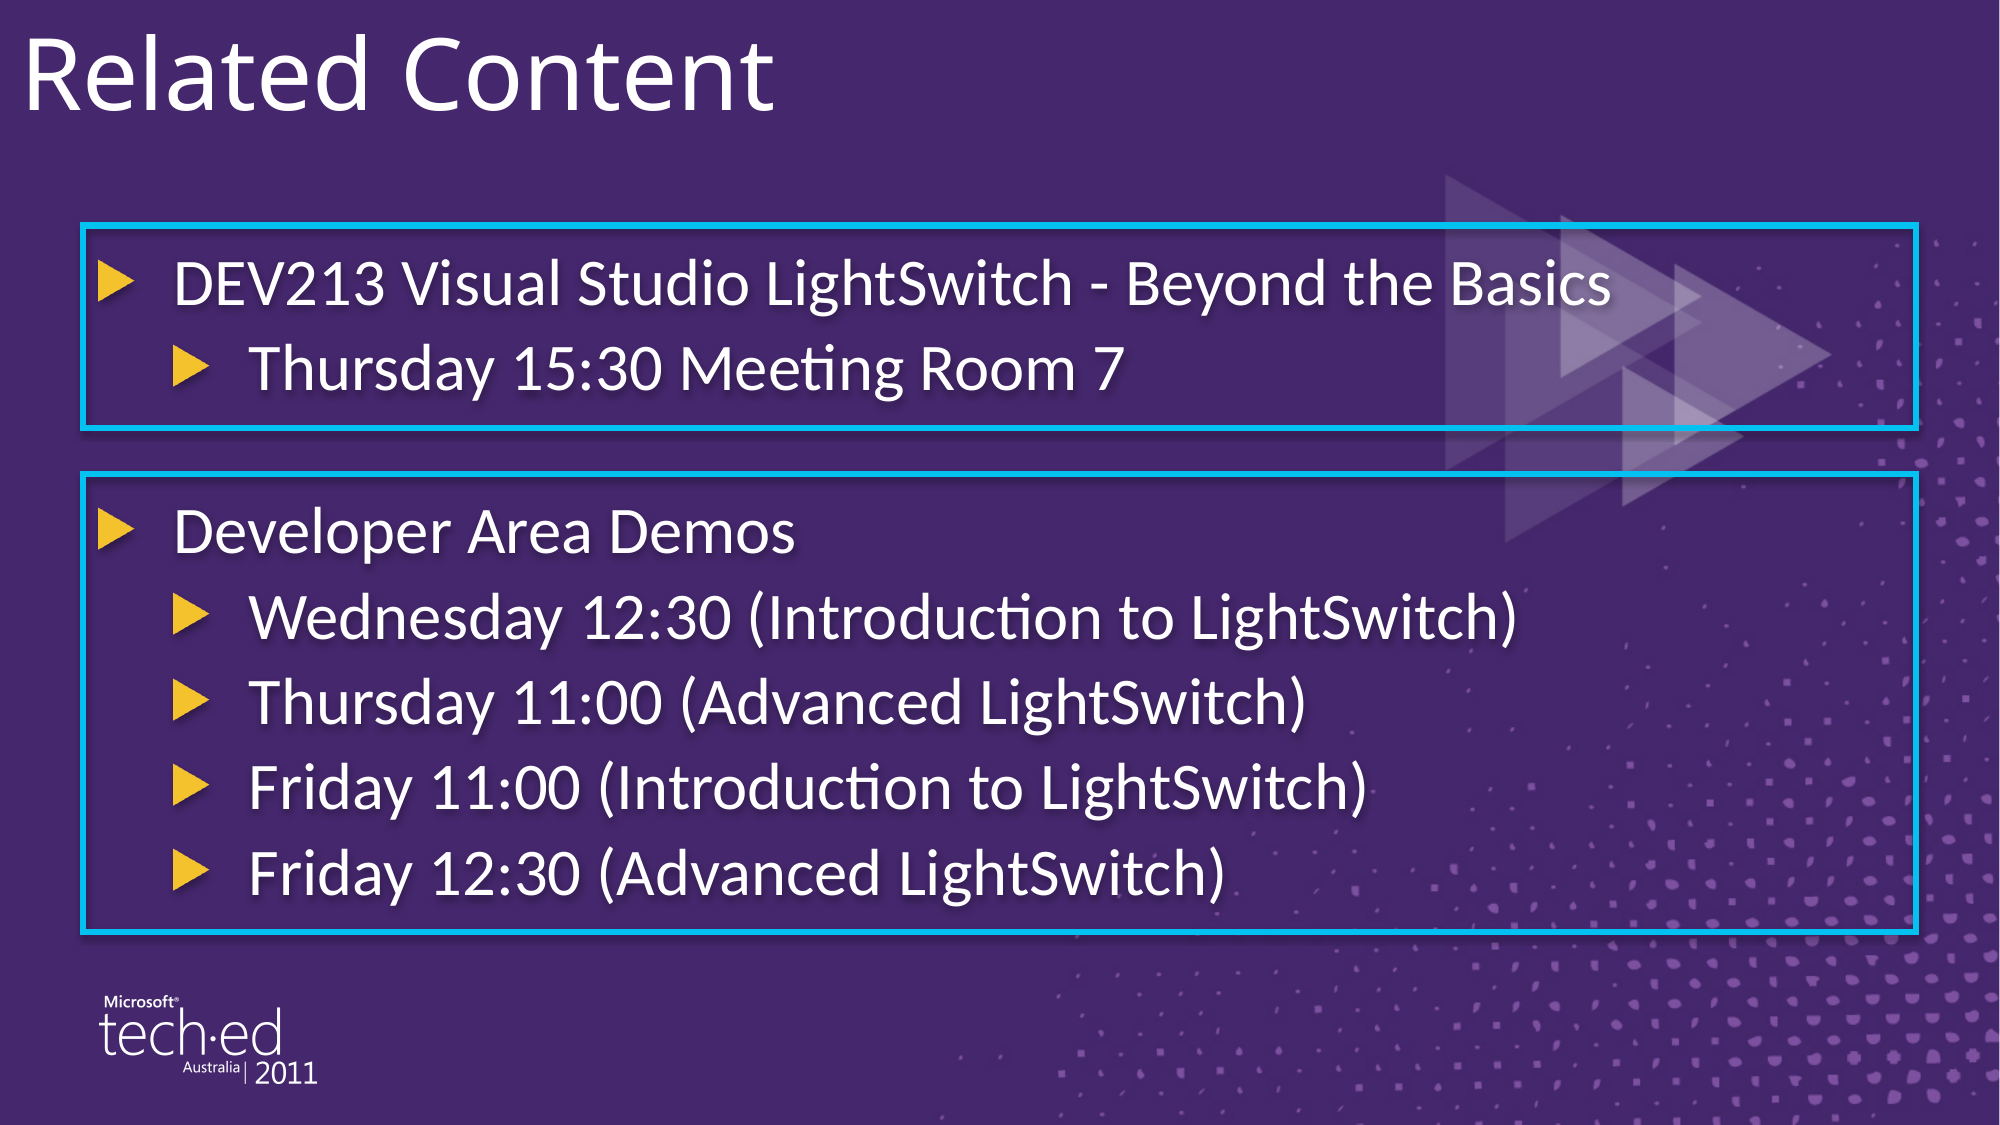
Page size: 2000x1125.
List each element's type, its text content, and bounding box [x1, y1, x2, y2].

picture [0, 208, 2000, 1125]
text_box DEV213 Visual Studio LightSwitch - Beyond the Basics Thursday 15:30 Meeting Room 7 [83, 225, 1917, 428]
text_box Developer Area Demos Wednesday 12:30 (Introduction to LightSwitch) Thursday 11:00 (Advanced LightSwitch) Friday 11:00 (Introduction to LightSwitch) Friday 12:30 (Advanced LightSwitch) [83, 474, 1917, 933]
title Related Content [0, 0, 2000, 208]
